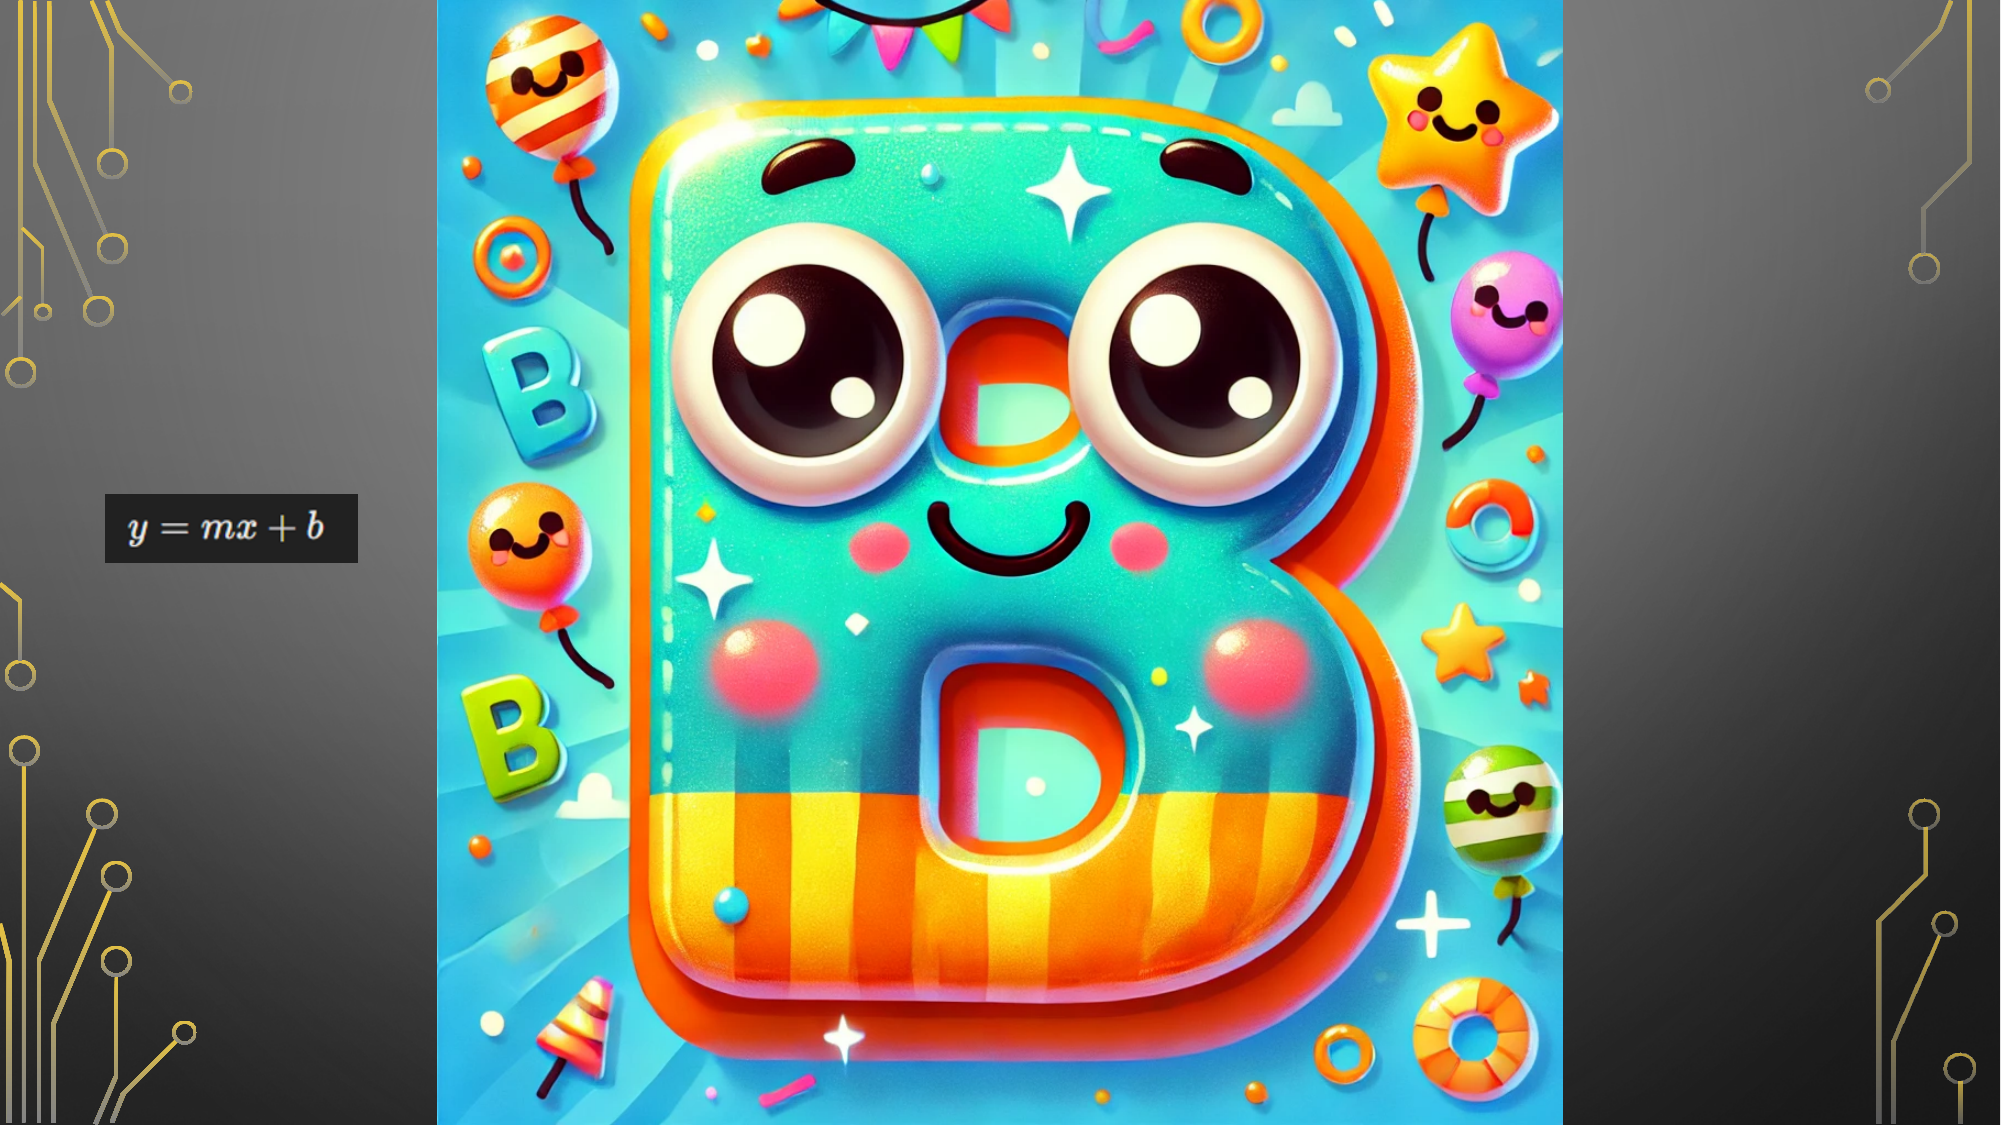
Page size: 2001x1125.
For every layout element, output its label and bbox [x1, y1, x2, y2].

picture [104, 494, 358, 563]
picture [437, 0, 1563, 1125]
